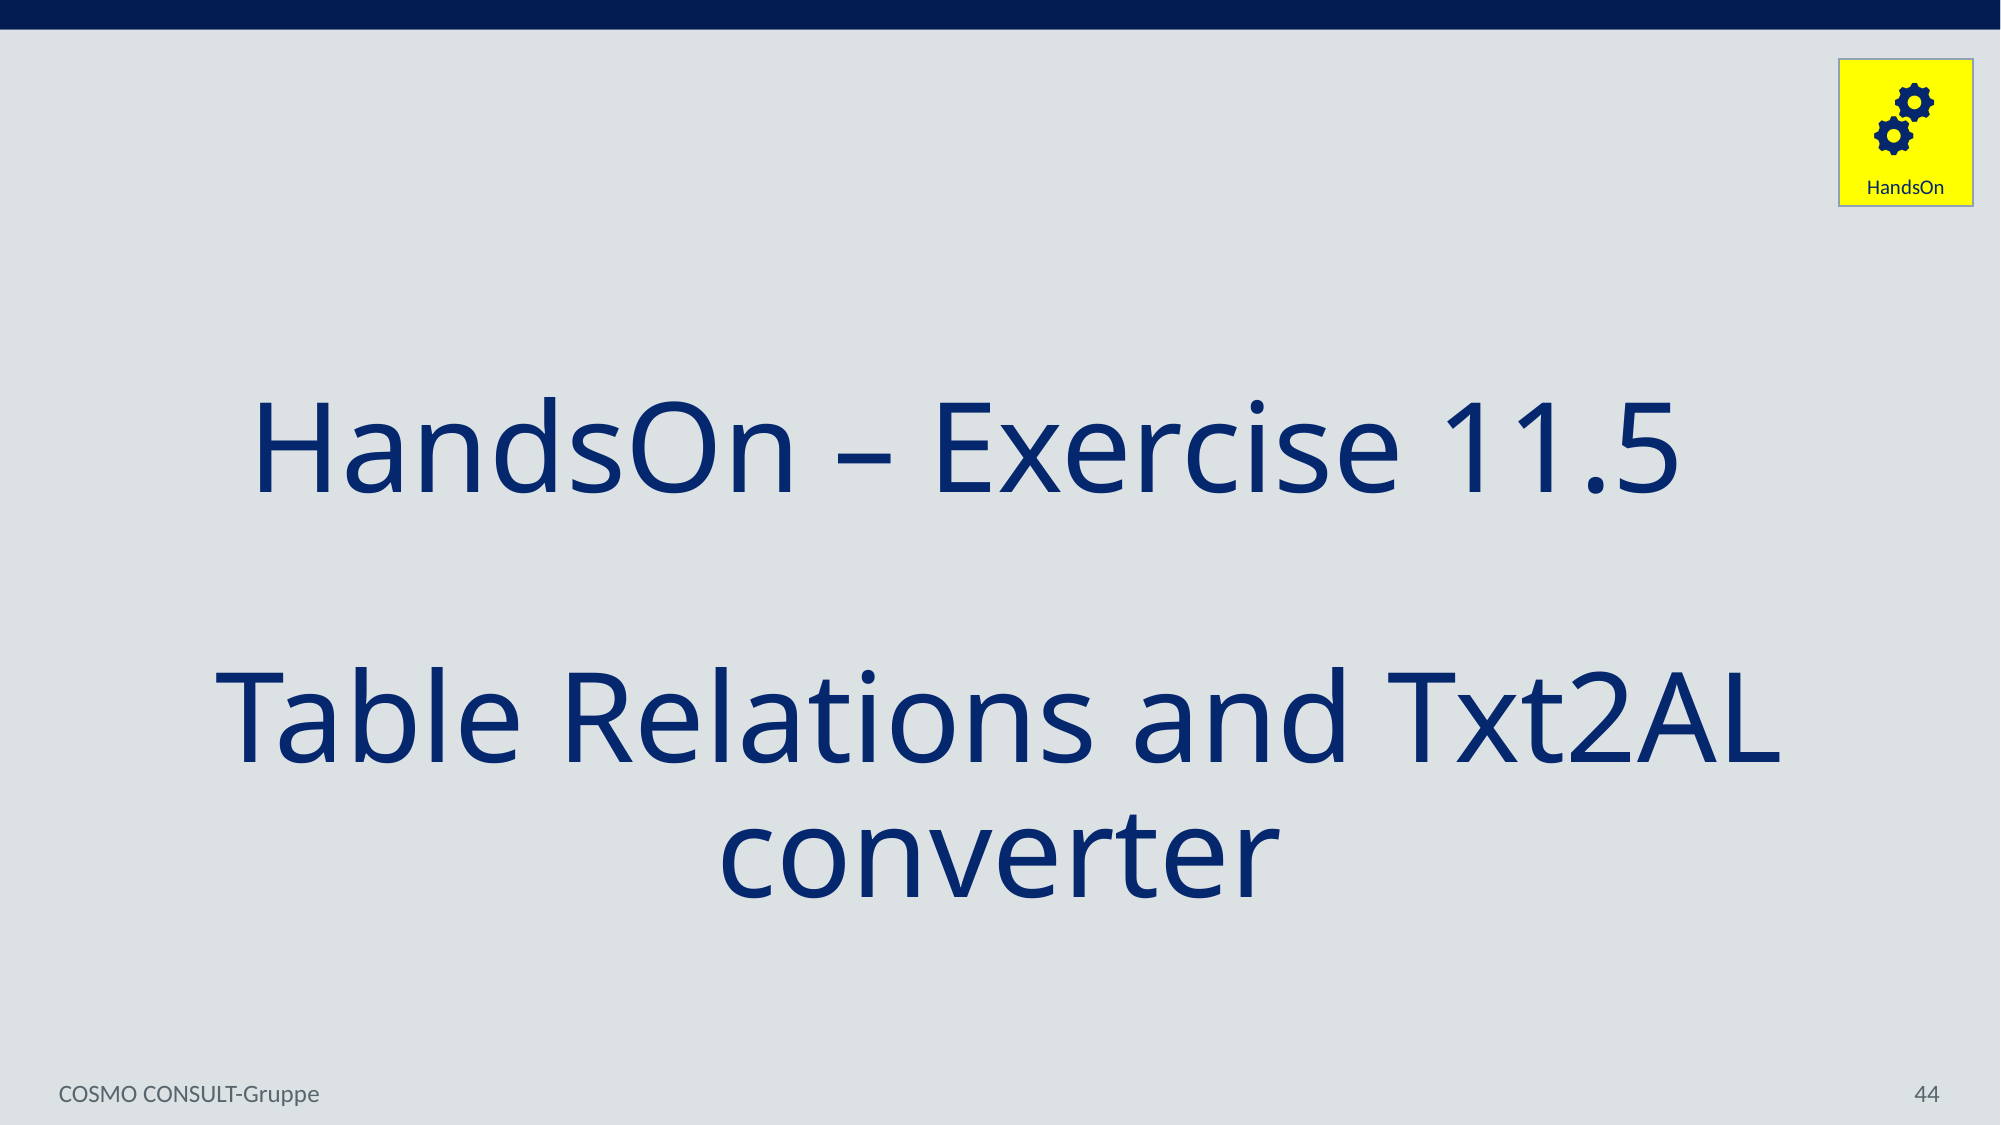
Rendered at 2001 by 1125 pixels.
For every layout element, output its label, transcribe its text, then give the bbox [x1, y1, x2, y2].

text_box HandsOn – Exercise 11.5 Table Relations and Txt2AL converter [58, 384, 1940, 816]
picture [1860, 75, 1948, 163]
slide_number 44 [1526, 1062, 1940, 1123]
text_box HandsOn [1838, 58, 1974, 207]
slide_number COSMO CONSULT-Gruppe [59, 1062, 509, 1123]
